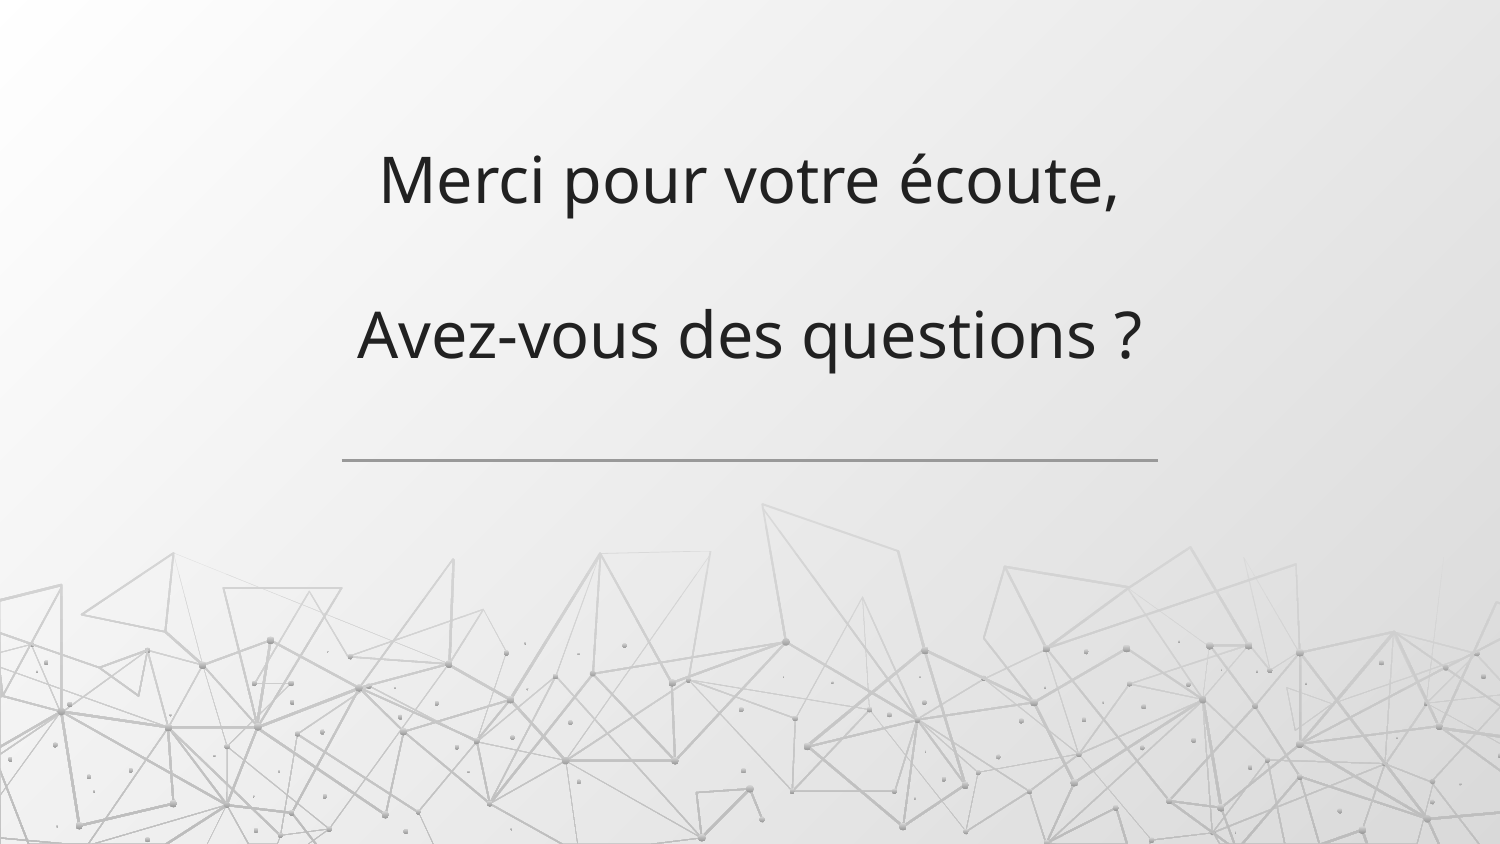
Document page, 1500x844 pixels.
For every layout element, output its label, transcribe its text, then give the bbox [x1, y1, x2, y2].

title Merci pour votre écoute, Avez-vous des questions ? [247, 88, 1253, 422]
